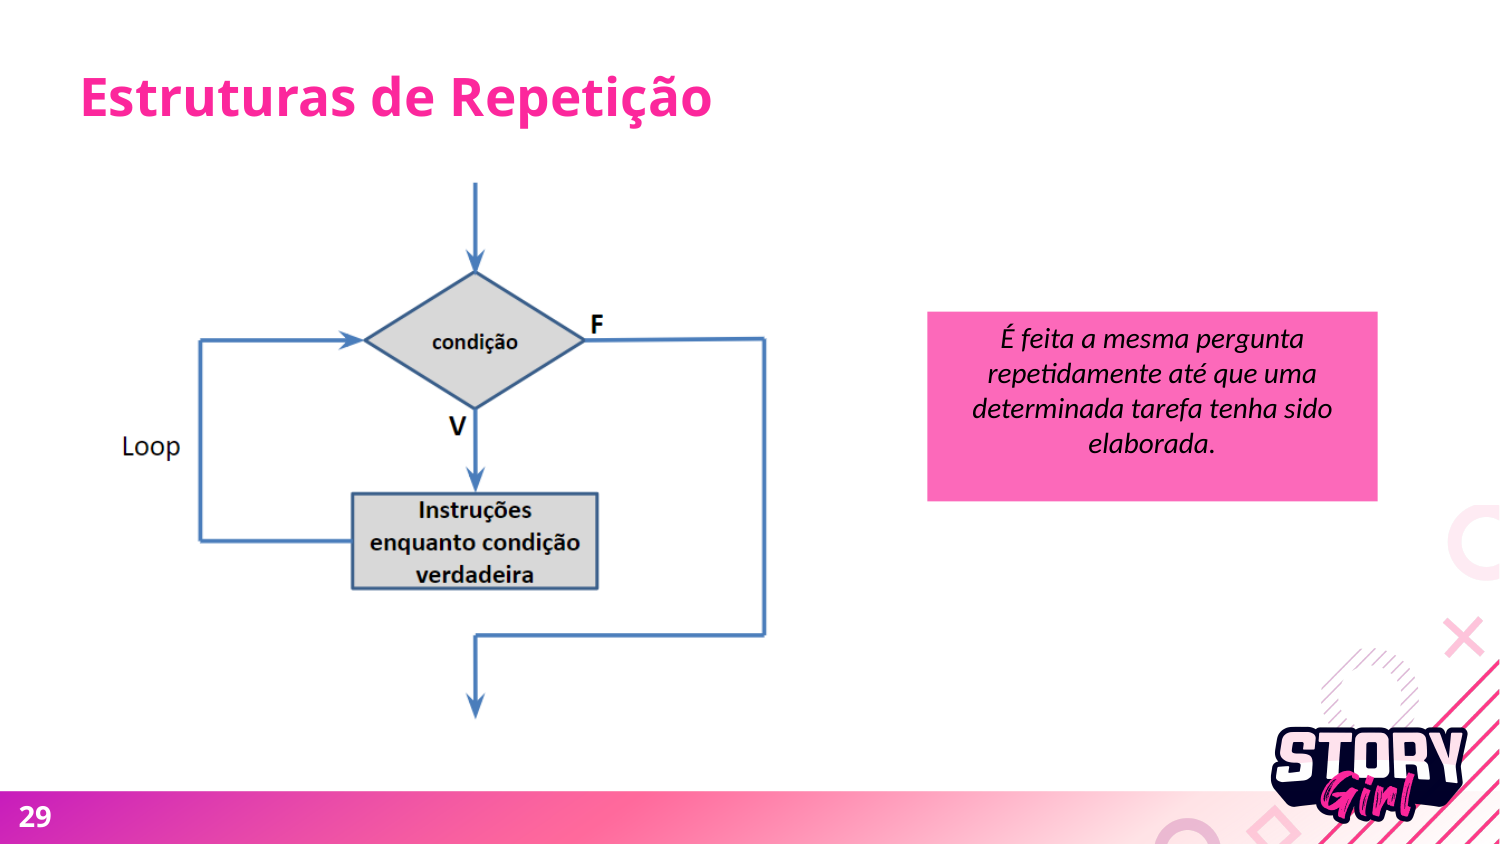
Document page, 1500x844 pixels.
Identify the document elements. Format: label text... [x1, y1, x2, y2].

title Estruturas de Repetição [64, 48, 1434, 142]
slide_number ‹#› [0, 785, 71, 844]
picture [95, 166, 833, 736]
picture [71, 505, 1500, 844]
text_box É feita a mesma pergunta repetidamente até que uma determinada tarefa tenha sido elaborada. [927, 311, 1378, 502]
